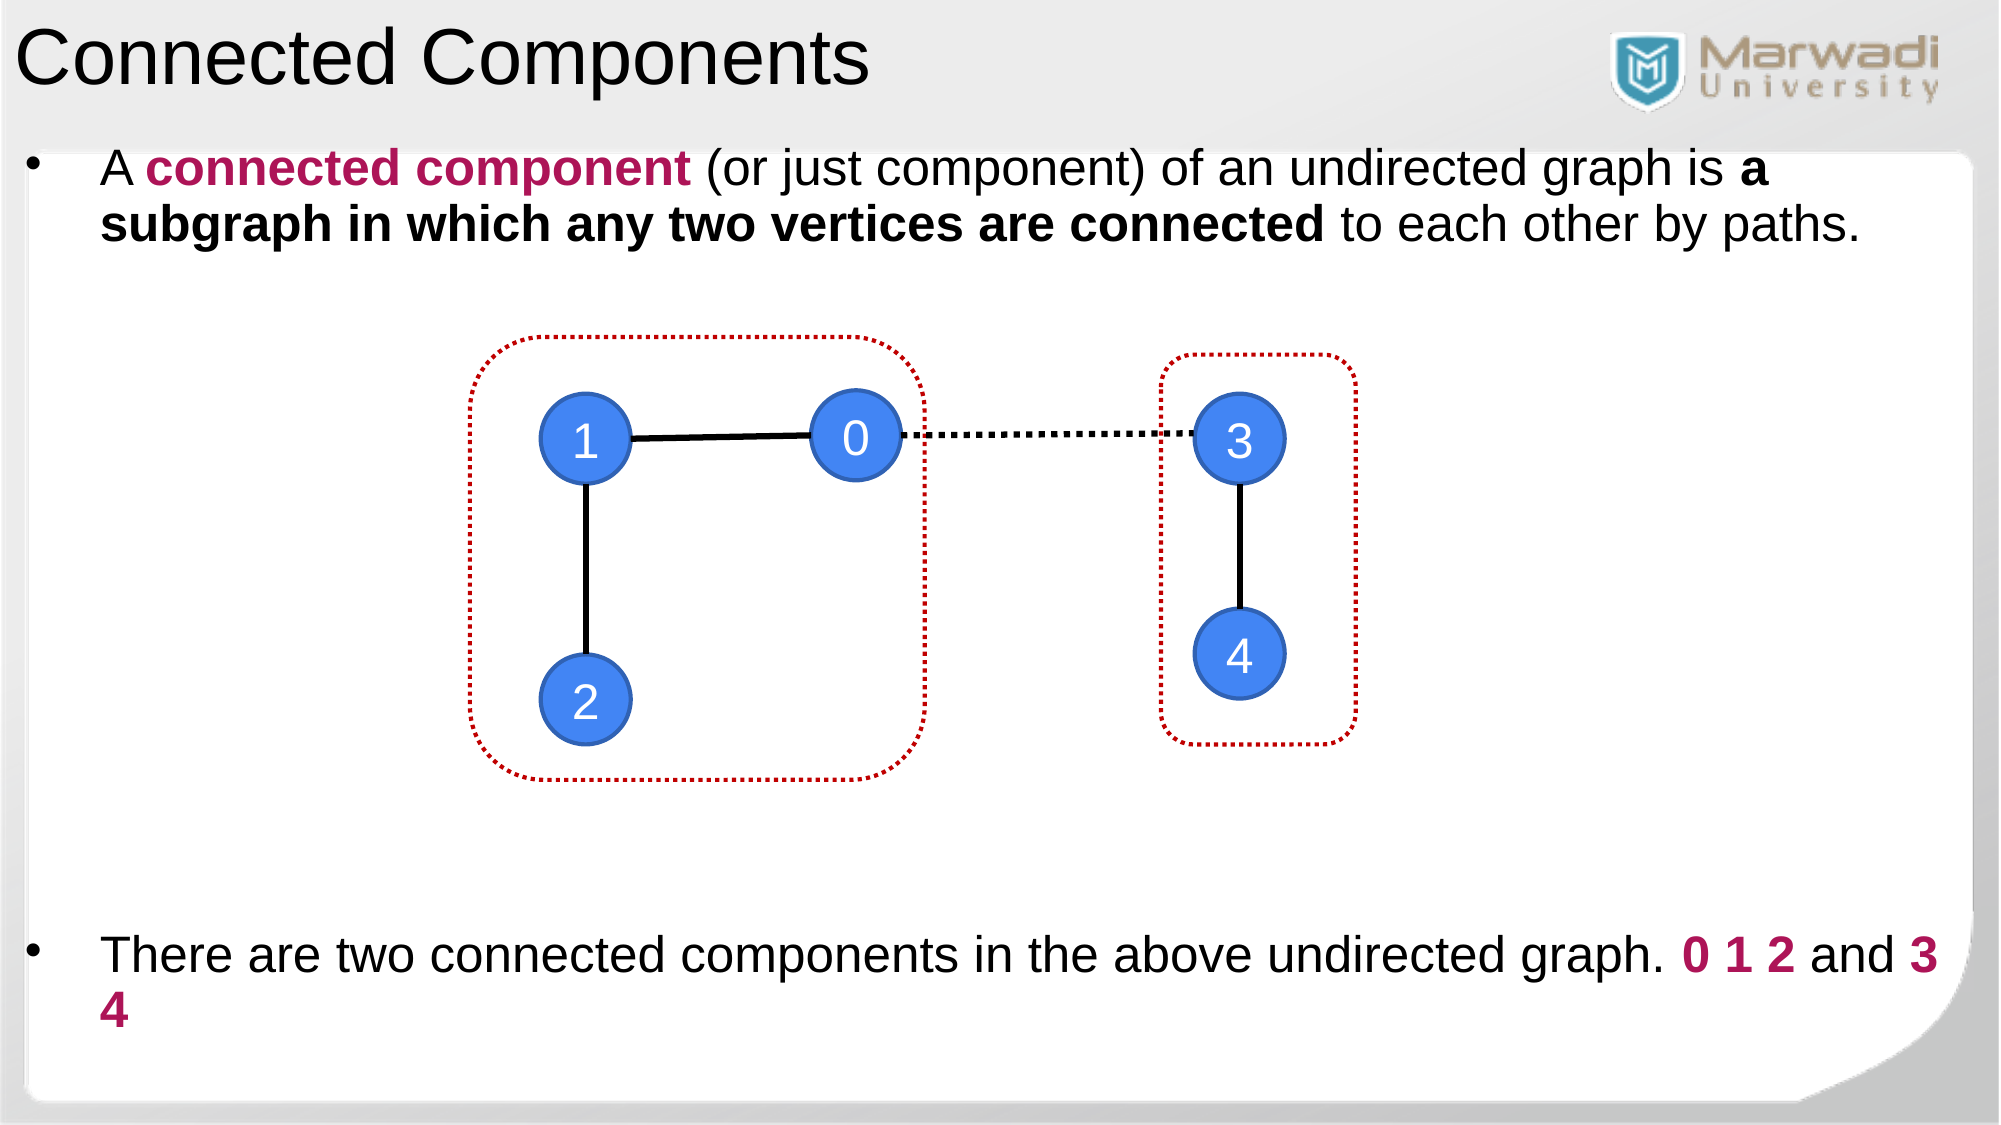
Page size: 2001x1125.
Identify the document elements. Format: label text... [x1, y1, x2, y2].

list A connected component (or just component) of an undirected graph is a subgraph in which any two vertices are connected to each other by paths. There are two connected components in the above undirected graph. 0 1 2 and 3 4 [0, 141, 1957, 1059]
picture [0, 117, 1999, 1125]
title Connected Components [0, 0, 2000, 117]
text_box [630, 435, 812, 439]
text_box [1158, 352, 1358, 747]
text_box [467, 334, 927, 782]
